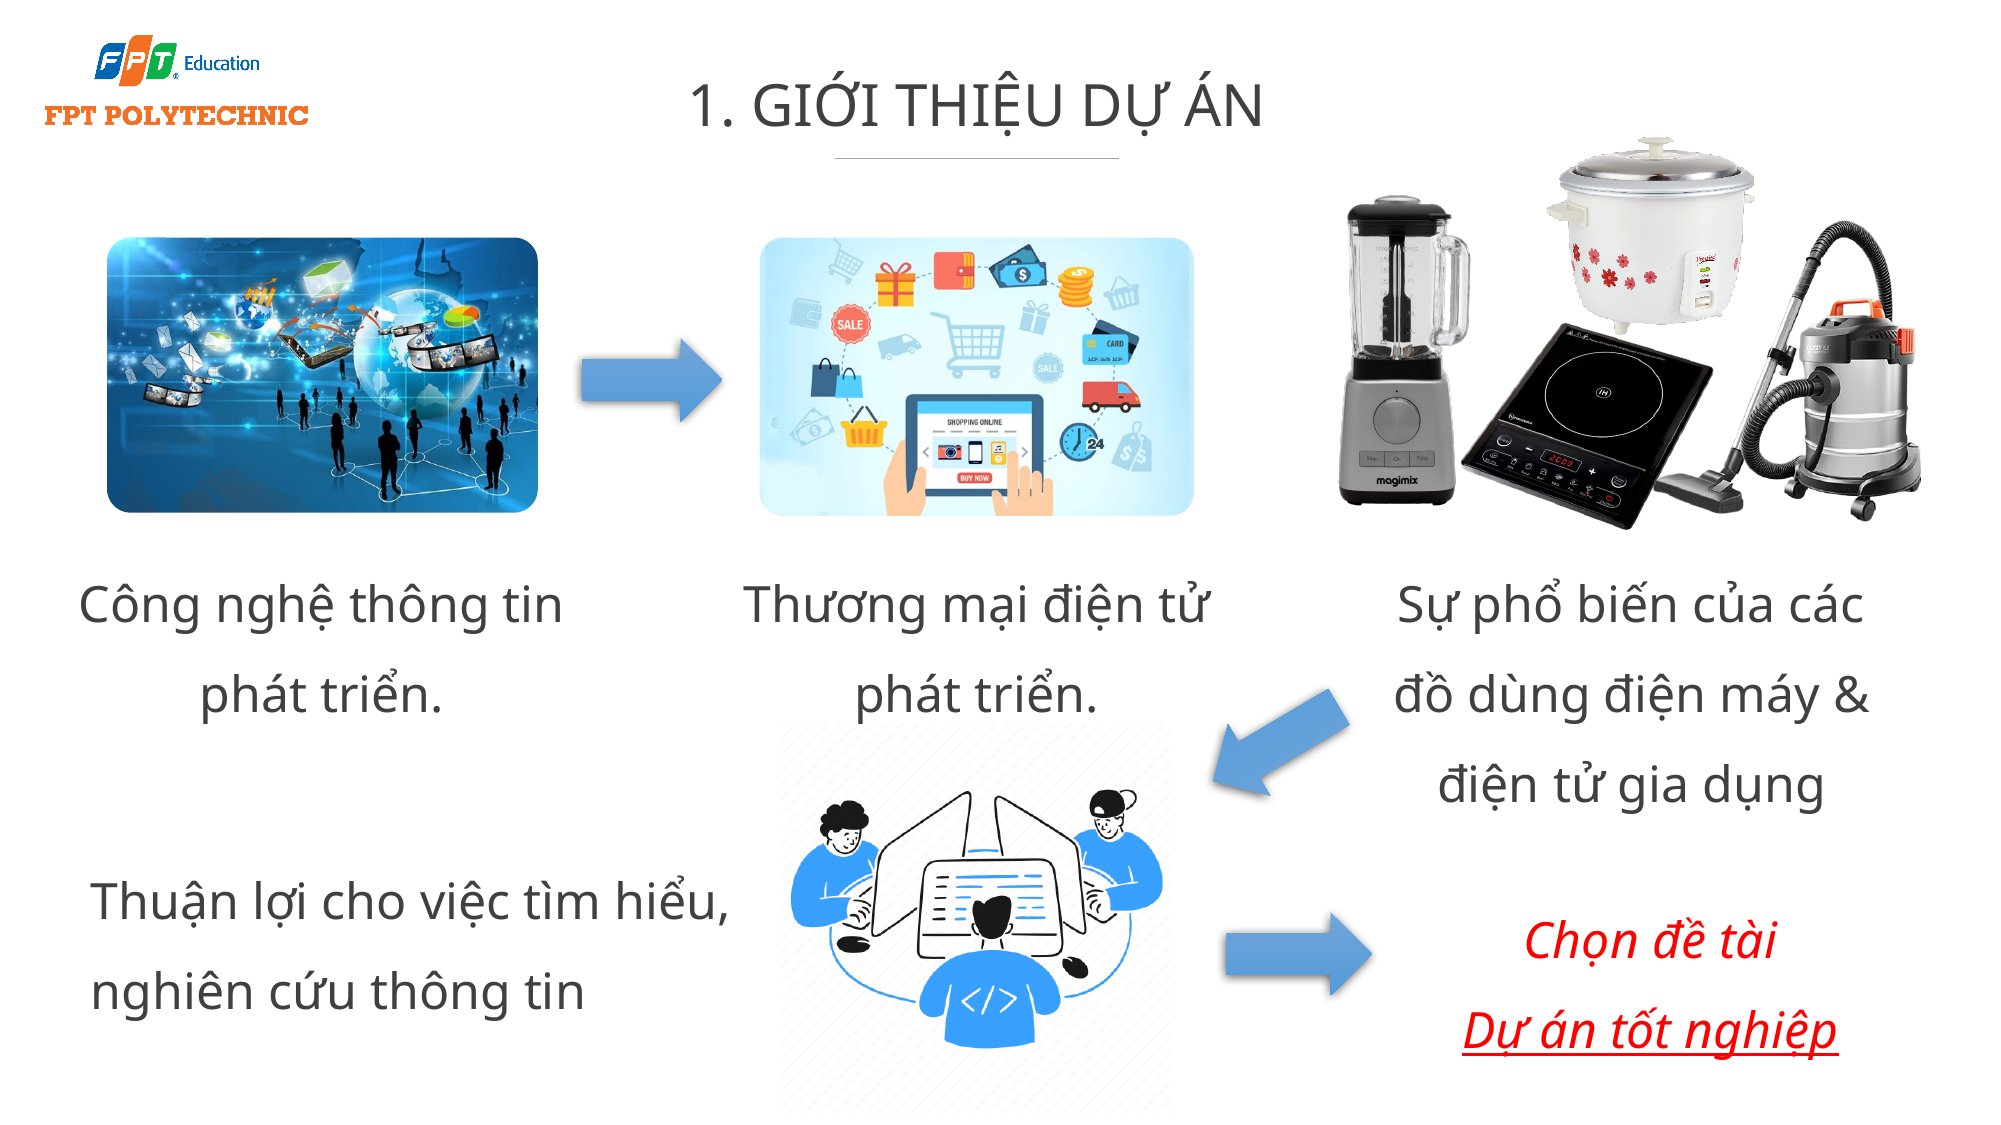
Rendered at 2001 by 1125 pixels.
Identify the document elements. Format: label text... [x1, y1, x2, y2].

picture [107, 237, 538, 513]
text_box Chọn đề tài Dự án tốt nghiệp [1427, 871, 1874, 1070]
picture [759, 237, 1194, 516]
text_box Sự phổ biến của các đồ dùng điện máy & điện tử gia dụng [1355, 535, 1908, 827]
text_box [1213, 688, 1350, 796]
text_box [1226, 912, 1373, 996]
picture [1233, 122, 1771, 536]
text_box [1717, 184, 1924, 533]
text_box Công nghệ thông tin phát triển. [45, 535, 598, 733]
title 1. GIỚI THIỆU DỰ ÁN [107, 50, 1847, 155]
picture [45, 35, 308, 125]
picture [781, 723, 1172, 1114]
text_box Thương mại điện tử phát triển. [700, 535, 1253, 733]
text_box [581, 338, 723, 422]
text_box Thuận lợi cho việc tìm hiểu, nghiên cứu thông tin [75, 832, 760, 1030]
